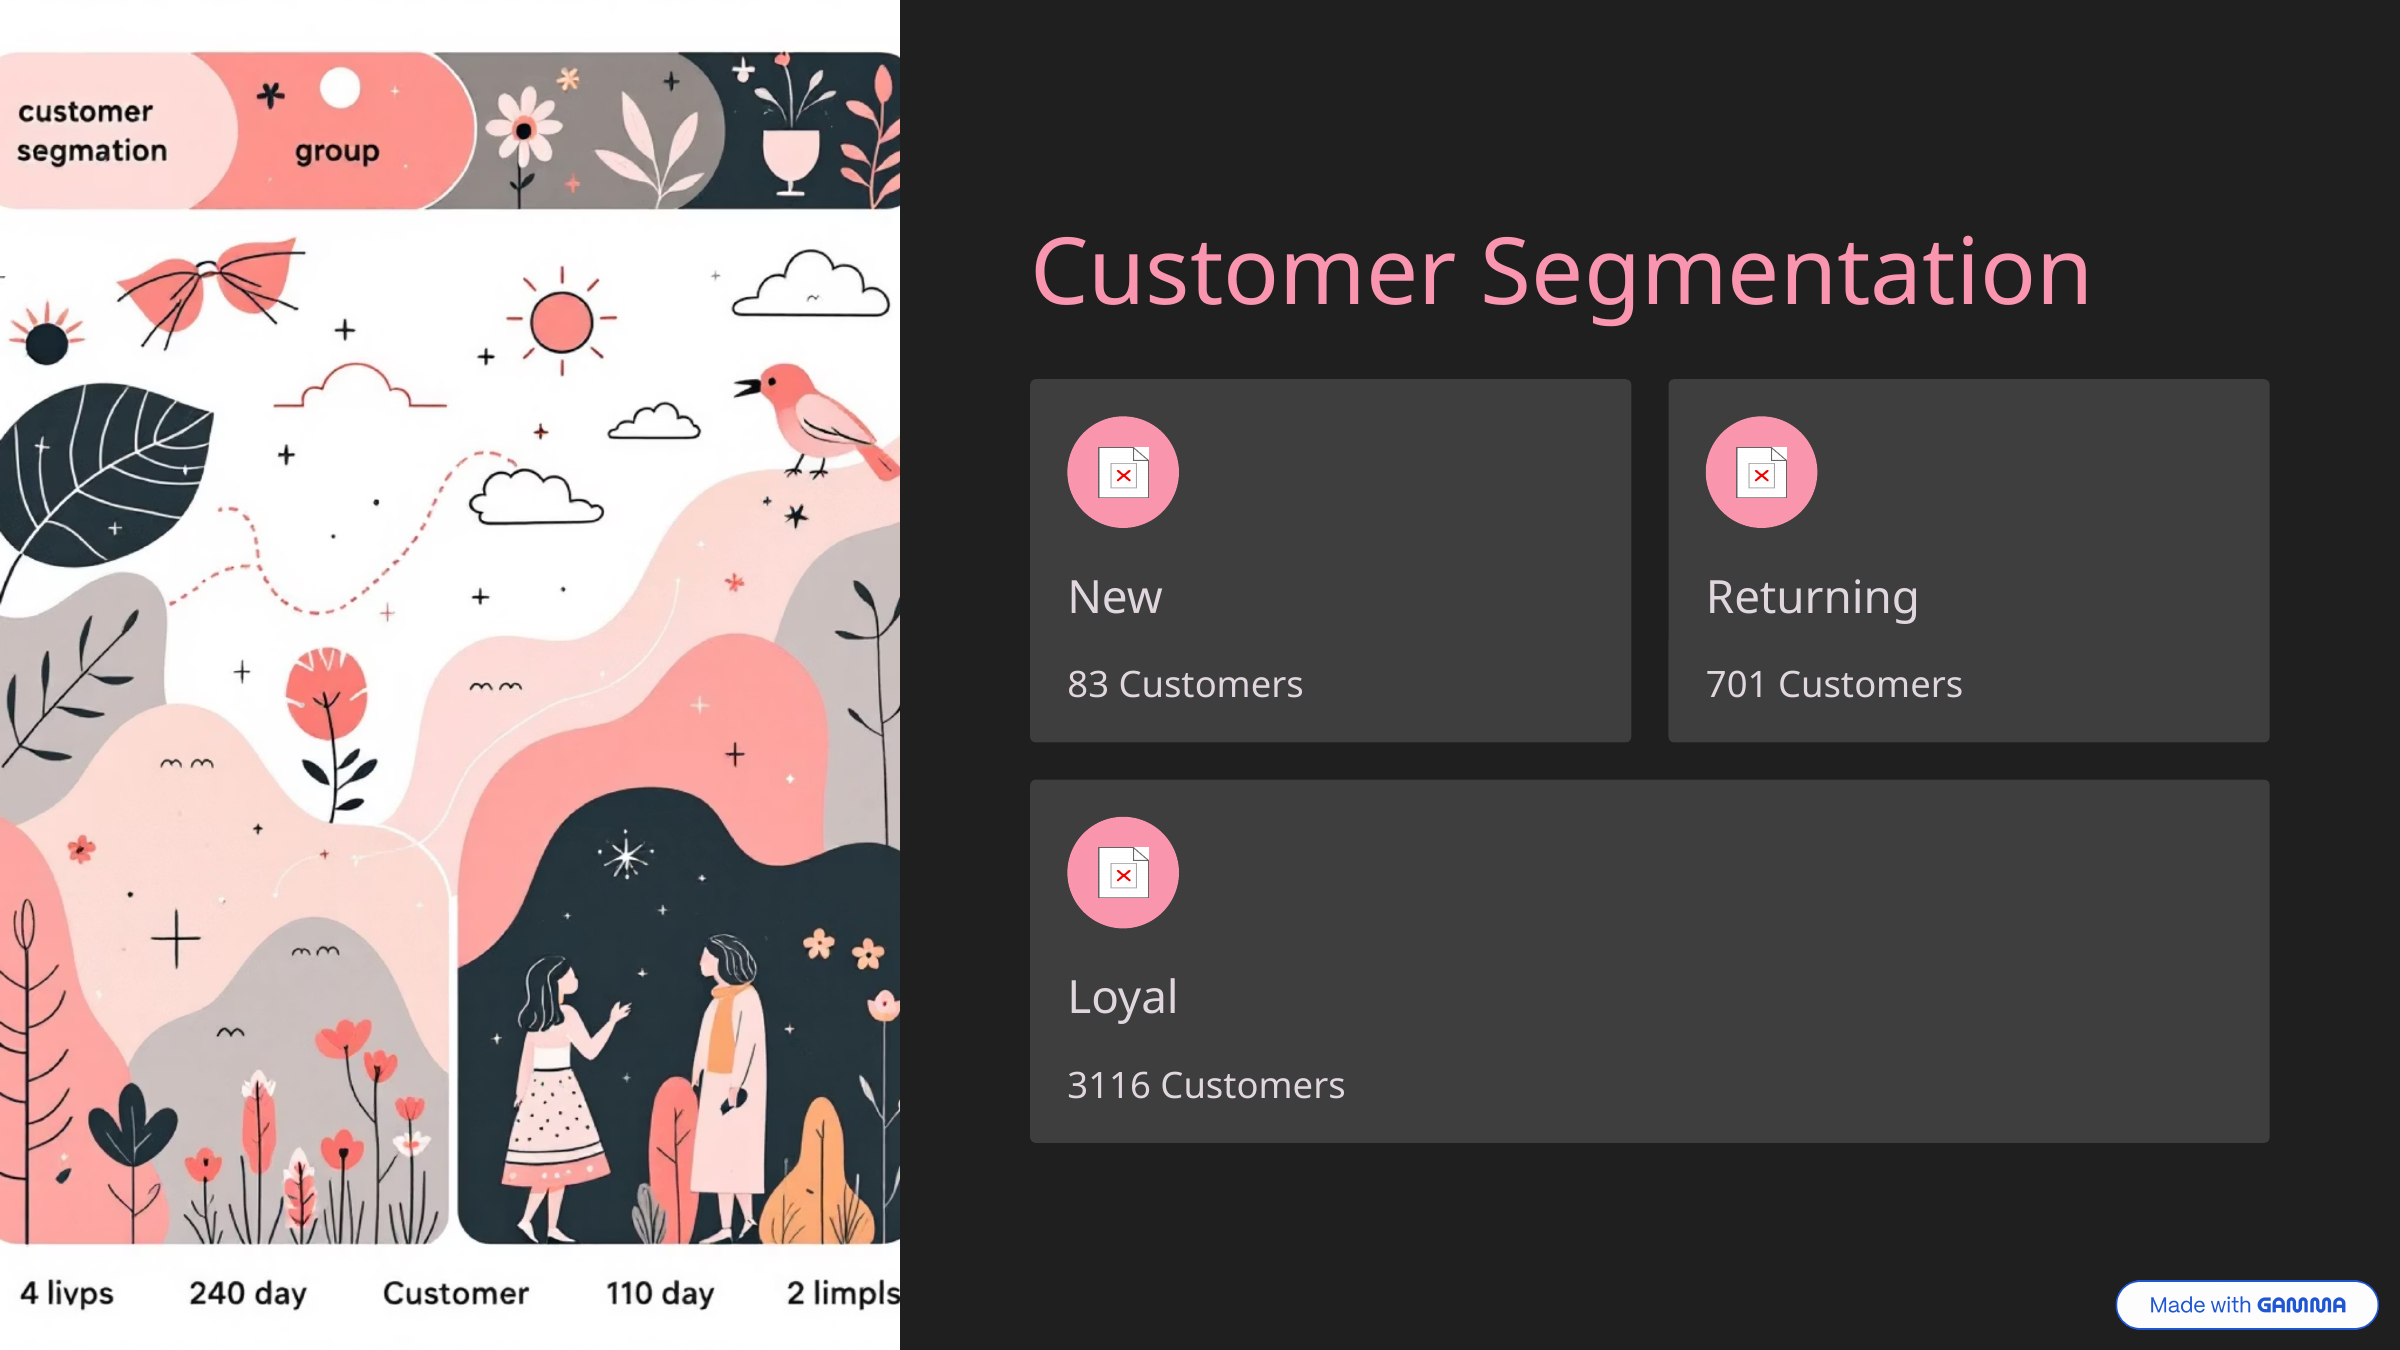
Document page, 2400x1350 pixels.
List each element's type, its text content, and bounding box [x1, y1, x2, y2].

text_box [1705, 416, 1818, 528]
text_box [1668, 379, 2270, 743]
text_box Loyal [1067, 965, 1533, 1024]
text_box [1030, 379, 1632, 743]
text_box Returning [1705, 565, 2171, 624]
text_box Customer Segmentation [1030, 207, 1961, 324]
text_box [1067, 416, 1179, 528]
picture [0, 0, 900, 1350]
picture [1736, 447, 1787, 498]
text_box New [1067, 565, 1533, 624]
picture [1098, 847, 1149, 898]
text_box [1067, 816, 1179, 929]
text_box 701 Customers [1705, 645, 2233, 706]
text_box 83 Customers [1067, 645, 1595, 706]
text_box [1030, 779, 2270, 1143]
picture [2106, 1271, 2389, 1339]
picture [1098, 447, 1149, 498]
text_box 3116 Customers [1067, 1046, 2233, 1106]
